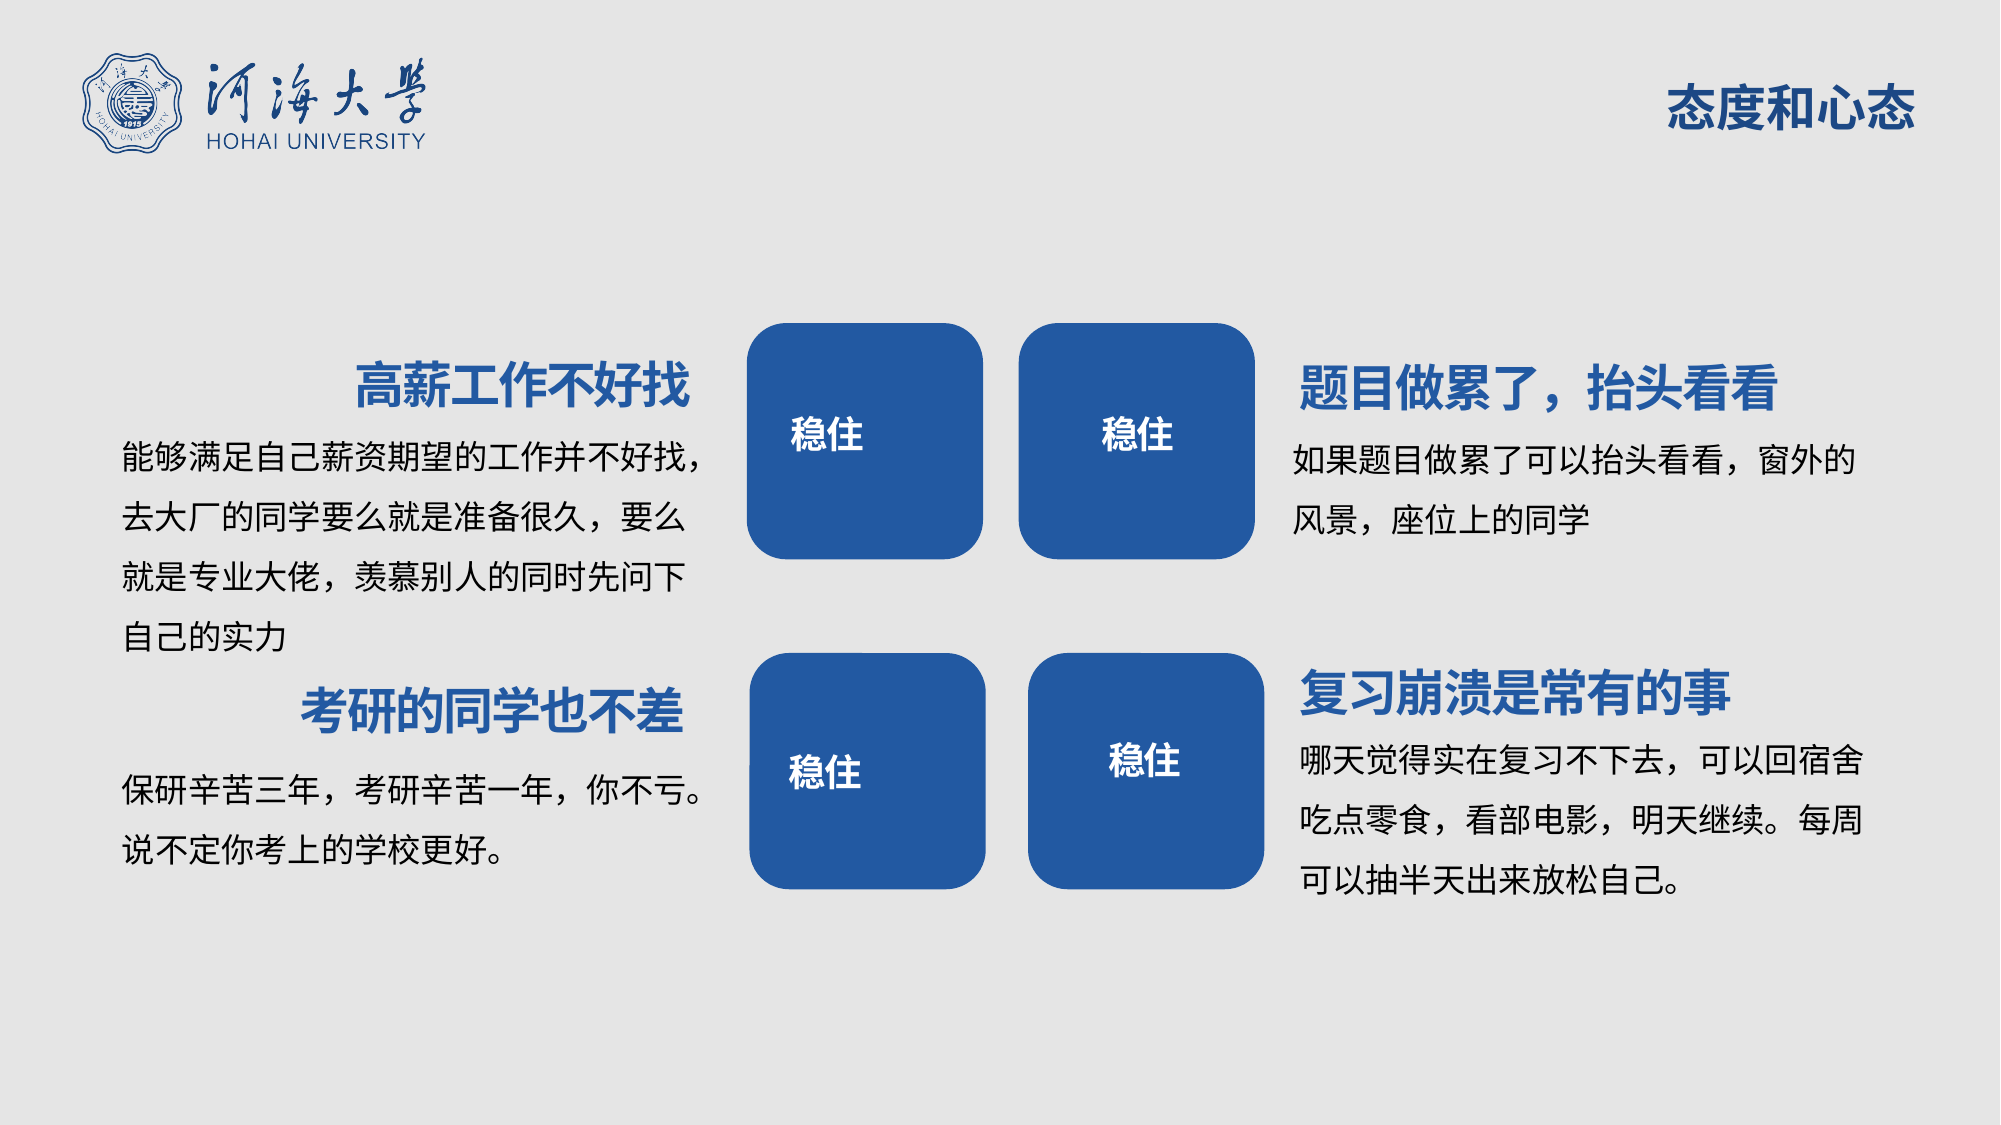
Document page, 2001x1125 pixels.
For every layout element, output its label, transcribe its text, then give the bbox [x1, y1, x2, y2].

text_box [106, 323, 1885, 902]
picture [82, 53, 452, 167]
text_box 态度和心态 [1383, 68, 1932, 144]
